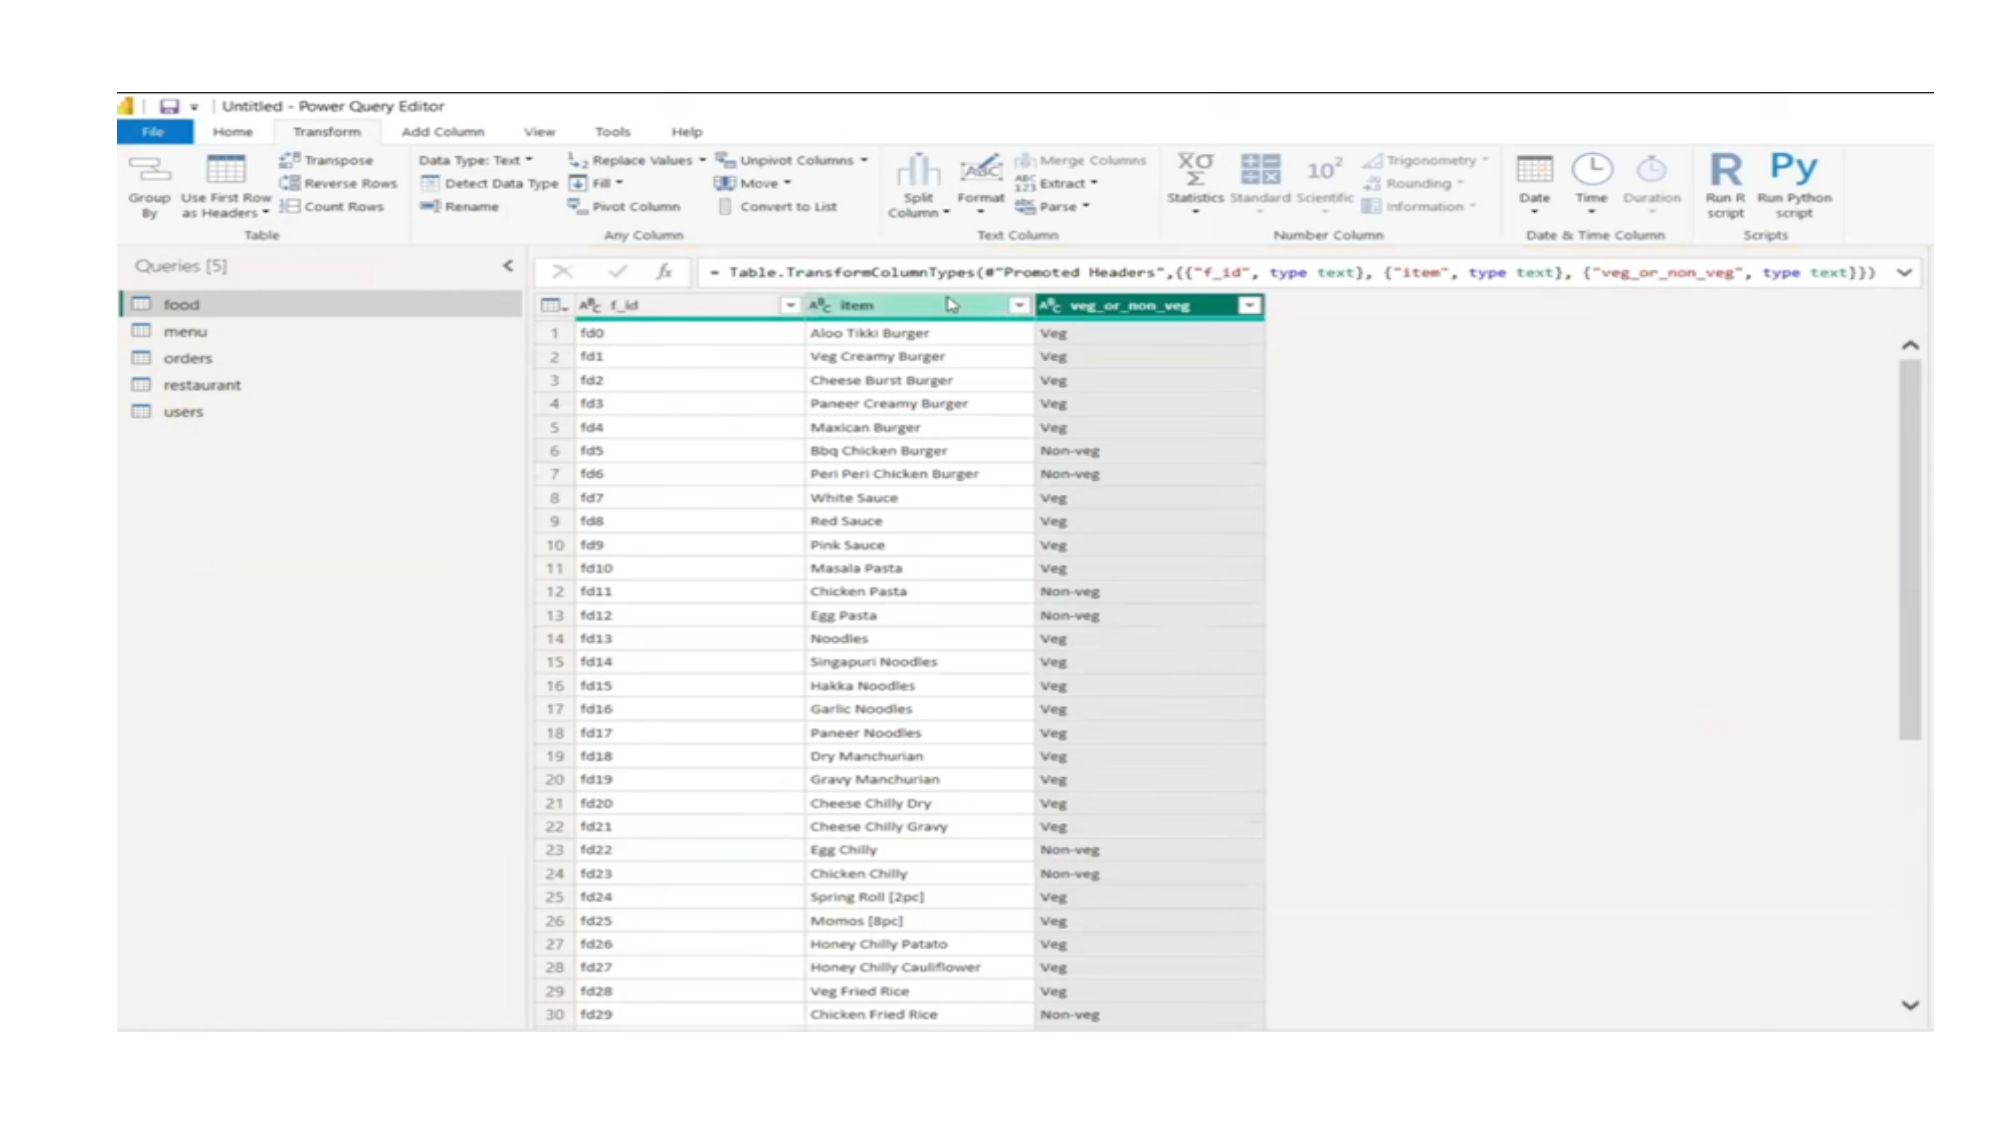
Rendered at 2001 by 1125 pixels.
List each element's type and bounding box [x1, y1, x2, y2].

picture [117, 92, 1934, 1033]
